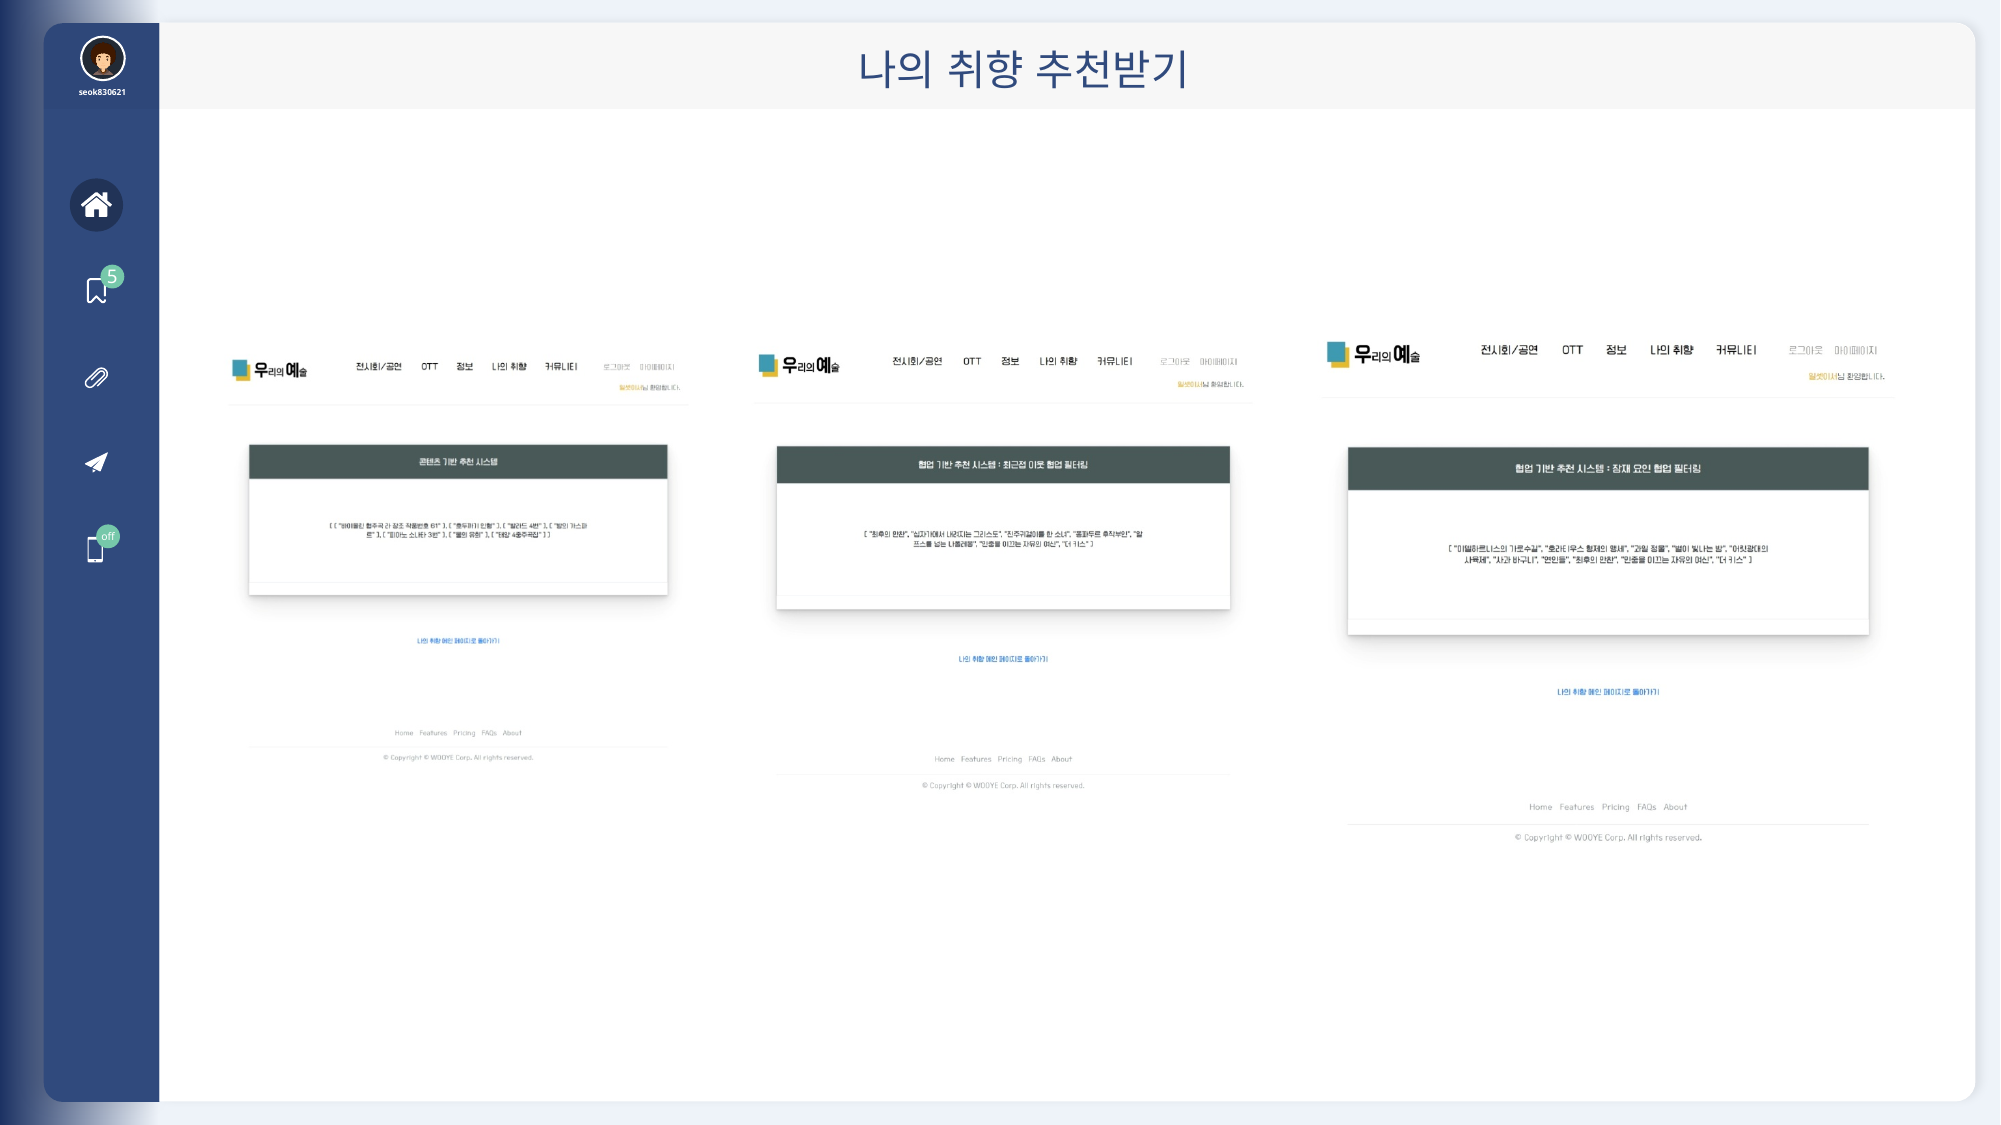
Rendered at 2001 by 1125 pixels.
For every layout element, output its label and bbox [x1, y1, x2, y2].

picture [180, 332, 736, 783]
picture [747, 307, 1954, 869]
text_box [43, 22, 1976, 1102]
